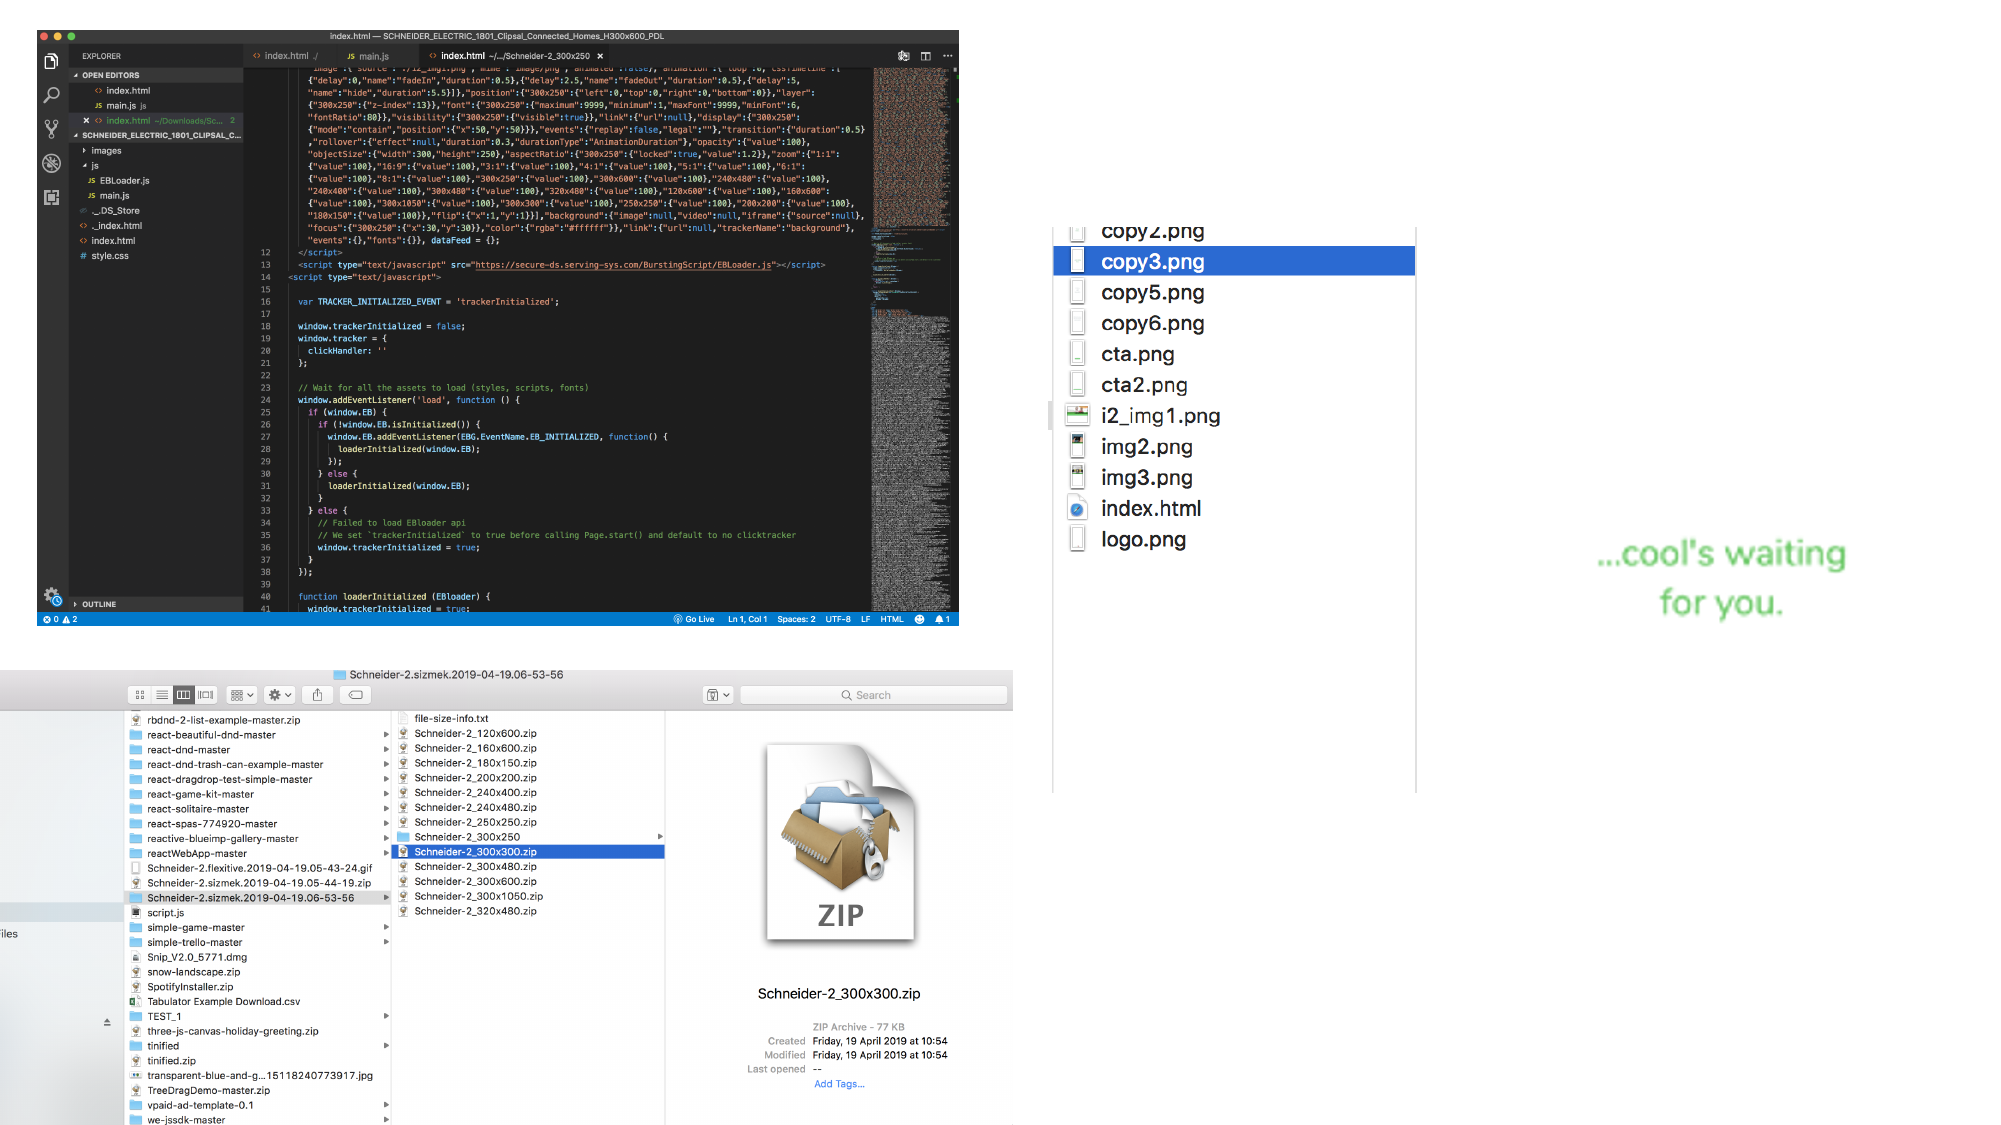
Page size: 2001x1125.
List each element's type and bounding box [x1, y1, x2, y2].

picture [37, 30, 959, 626]
picture [1048, 227, 2000, 793]
list [0, 670, 1013, 1125]
